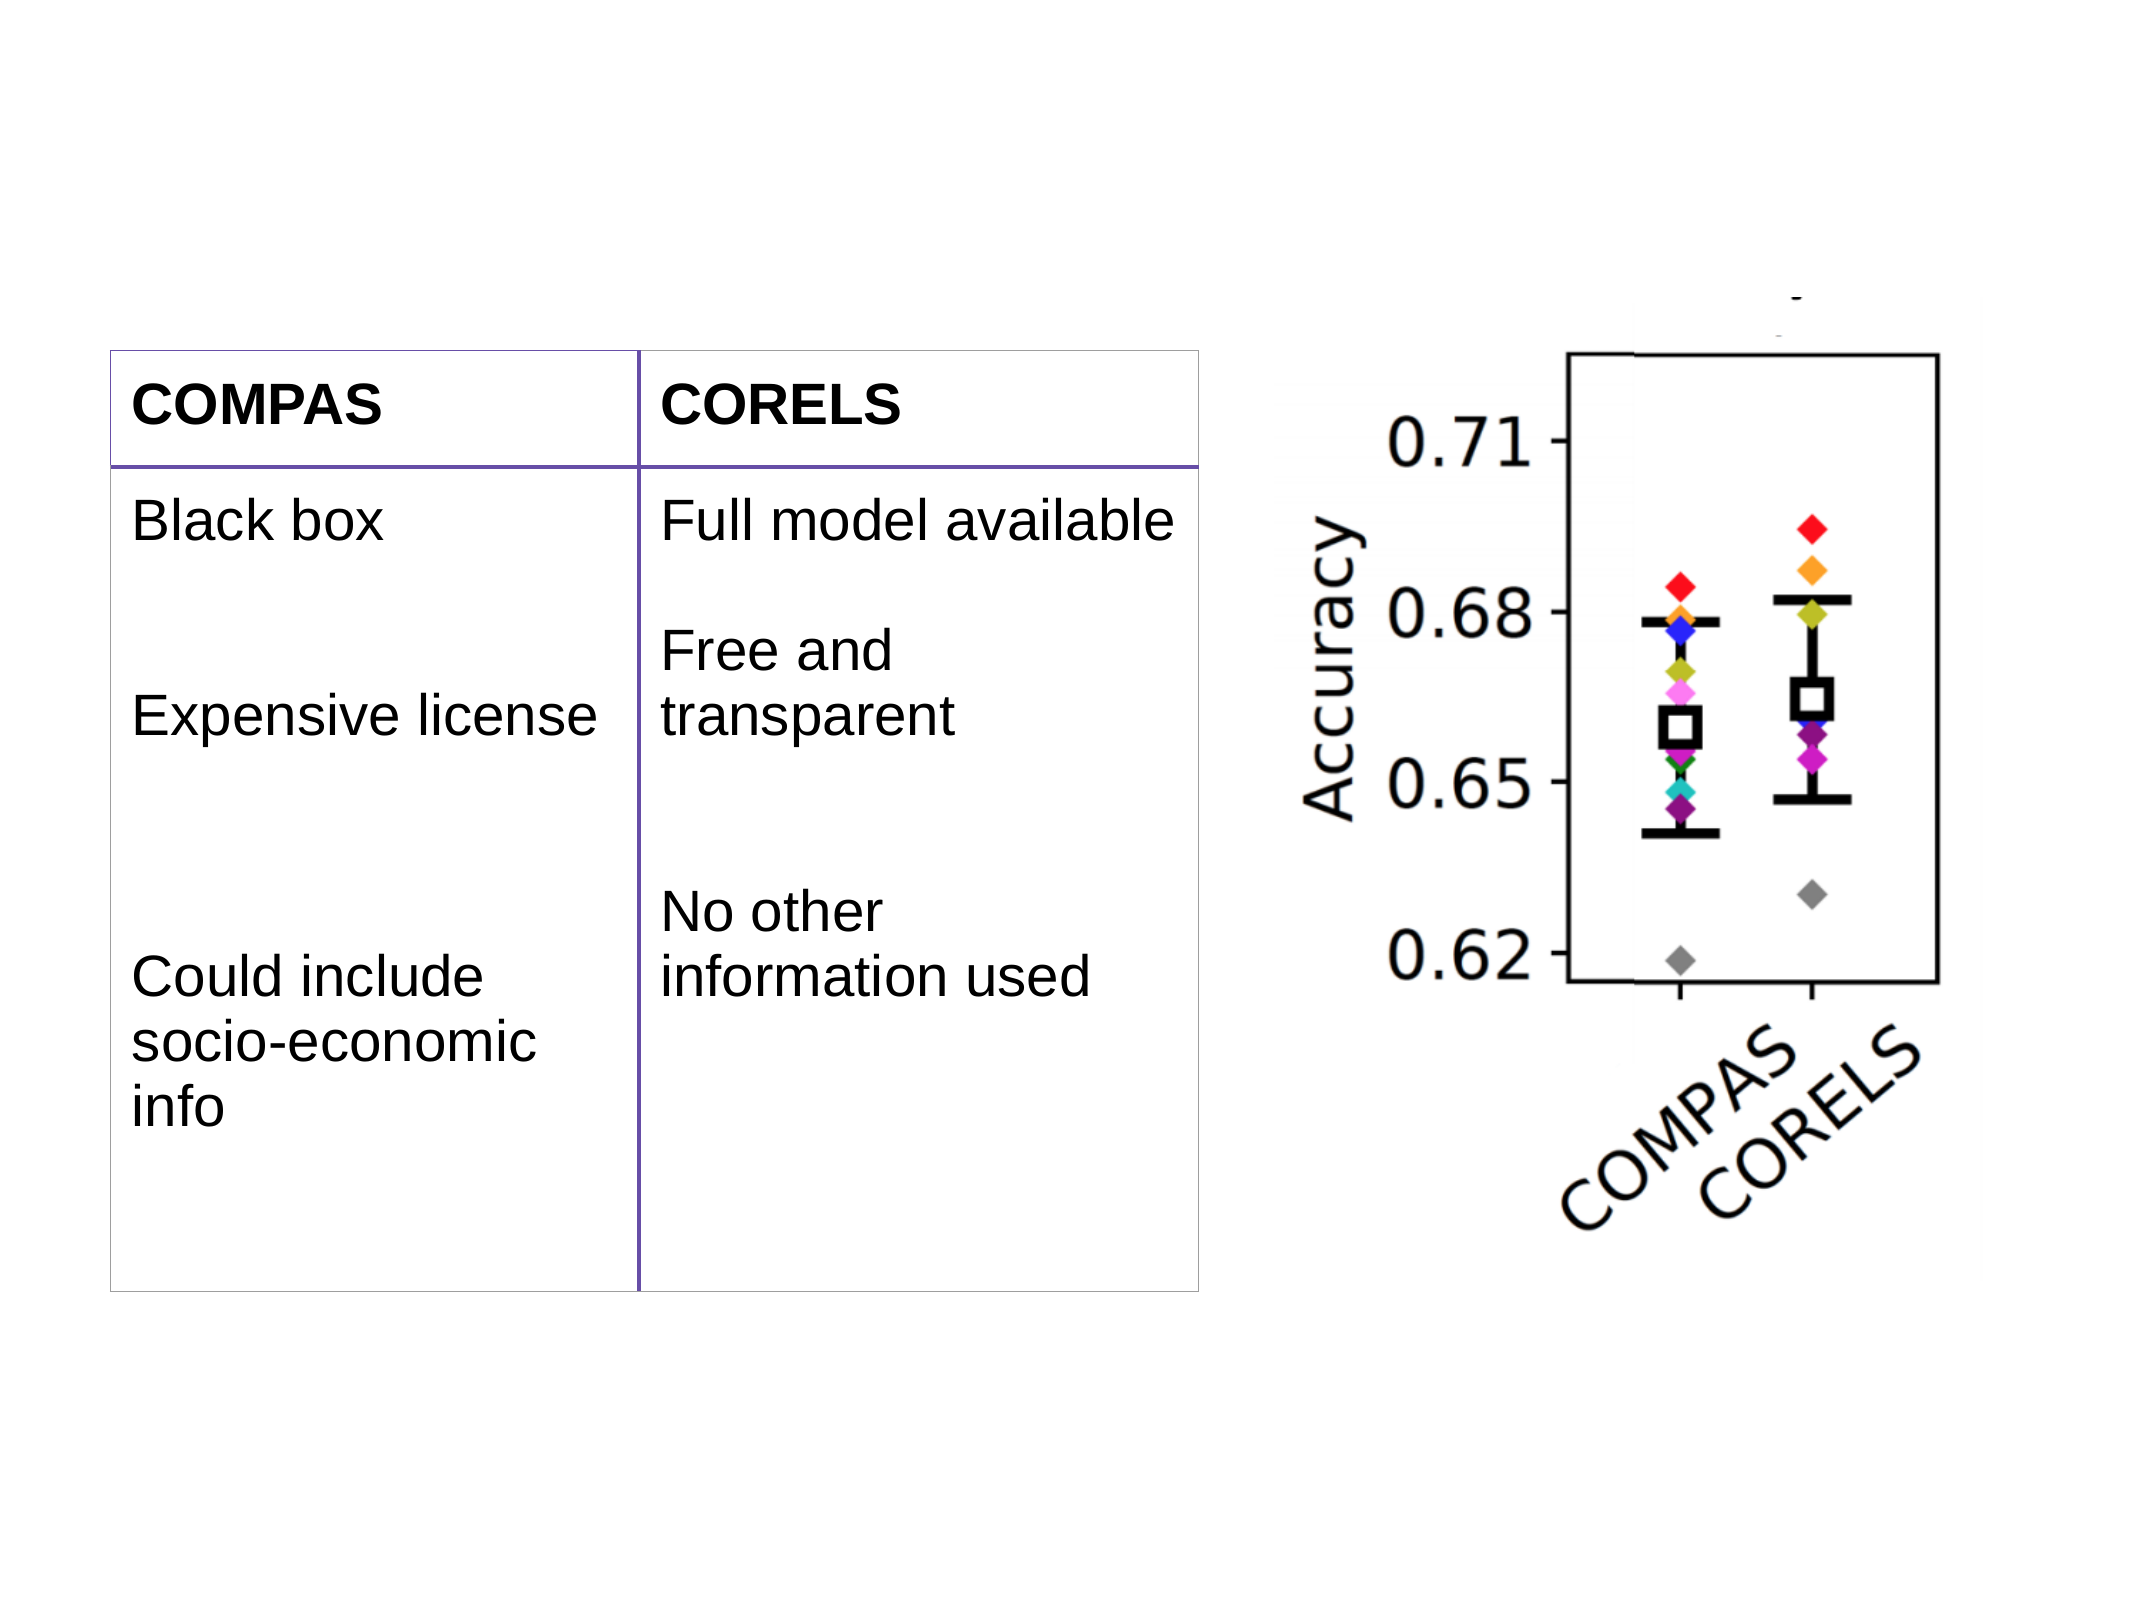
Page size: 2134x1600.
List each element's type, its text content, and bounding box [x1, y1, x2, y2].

table_cell Black box Expensive license Could include socio-economic info [111, 469, 637, 1291]
picture [1234, 297, 2089, 1303]
table_header CORELS [641, 351, 1198, 465]
table_cell Full model available Free and transparent No other information used [641, 469, 1198, 1291]
table_header COMPAS [111, 351, 637, 465]
